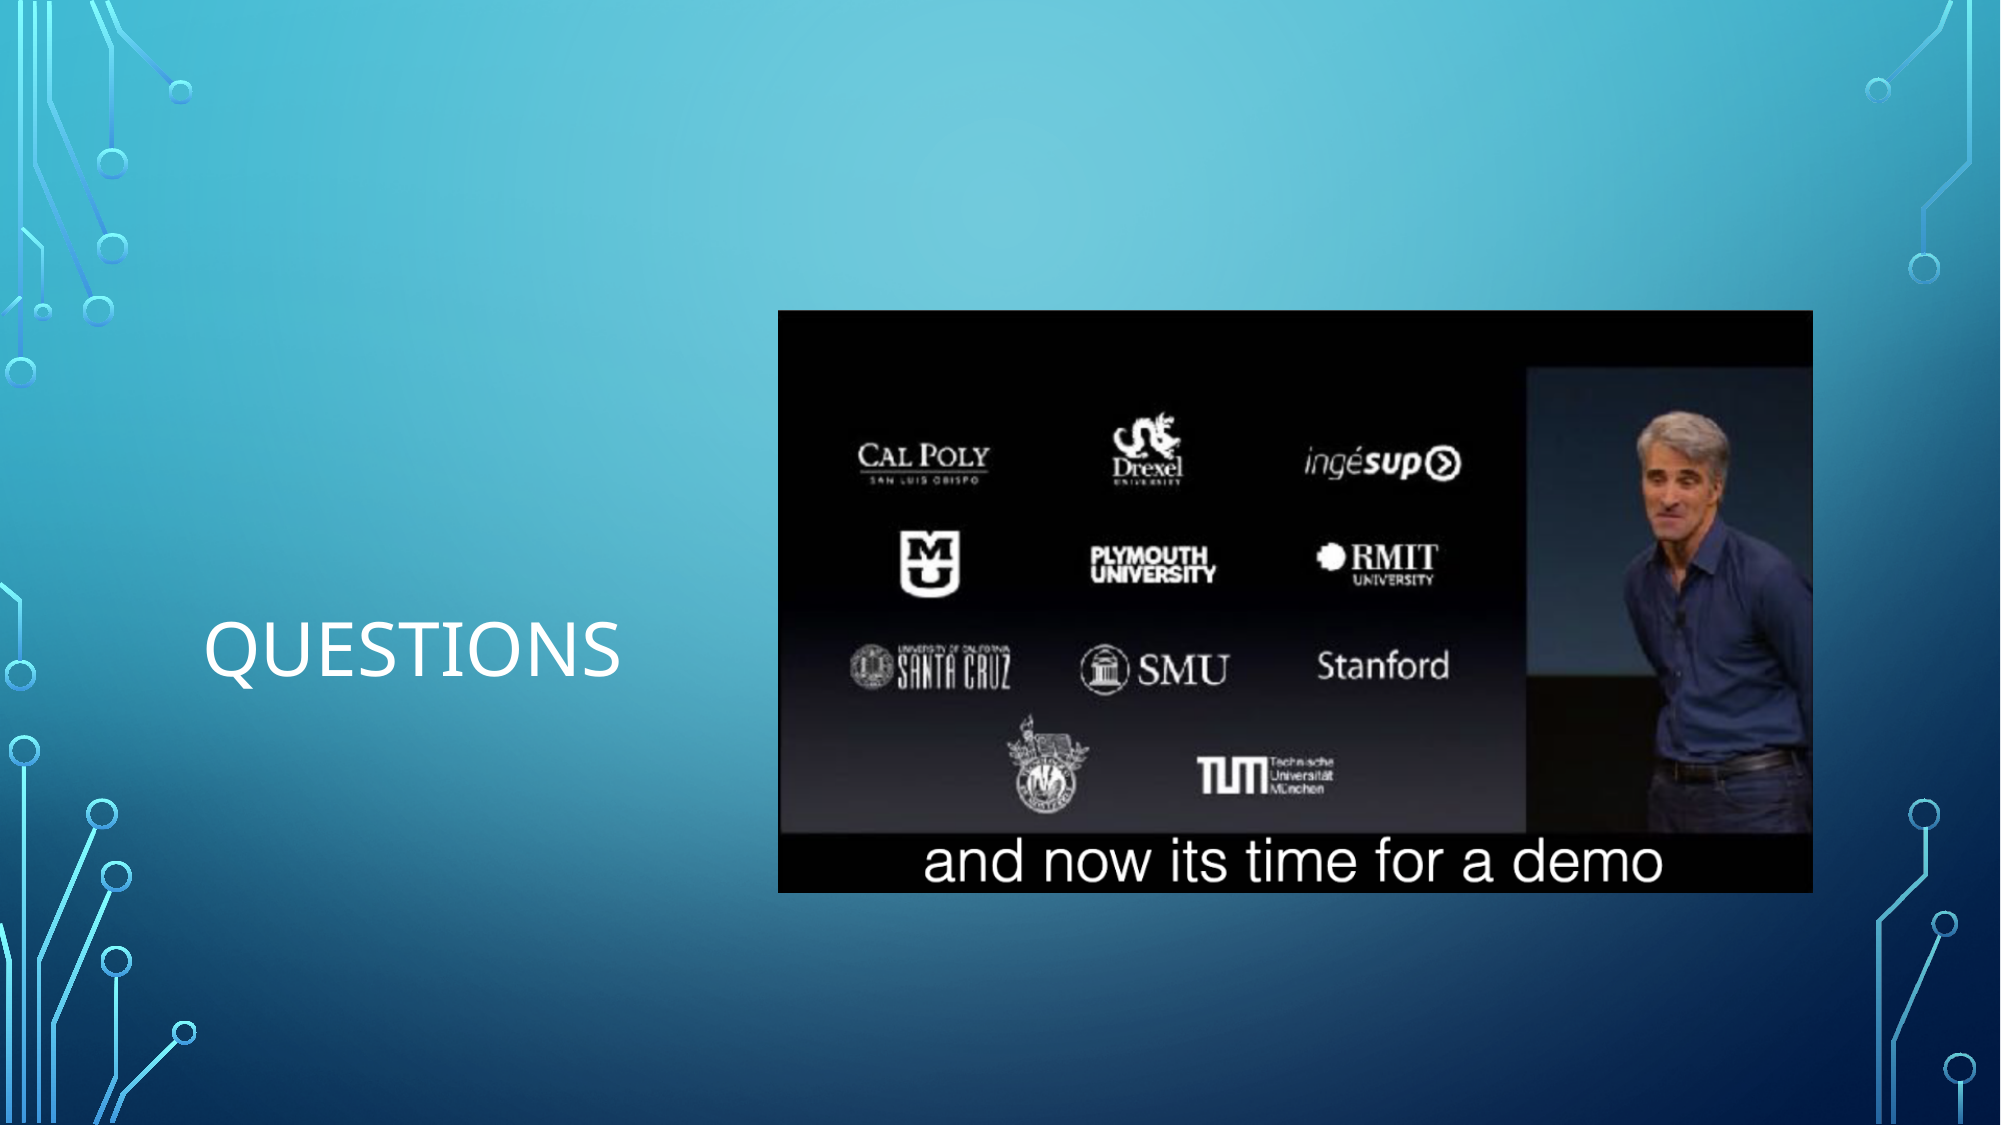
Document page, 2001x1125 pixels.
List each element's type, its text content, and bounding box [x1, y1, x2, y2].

picture [778, 310, 1813, 893]
title Questions [187, 232, 1813, 701]
